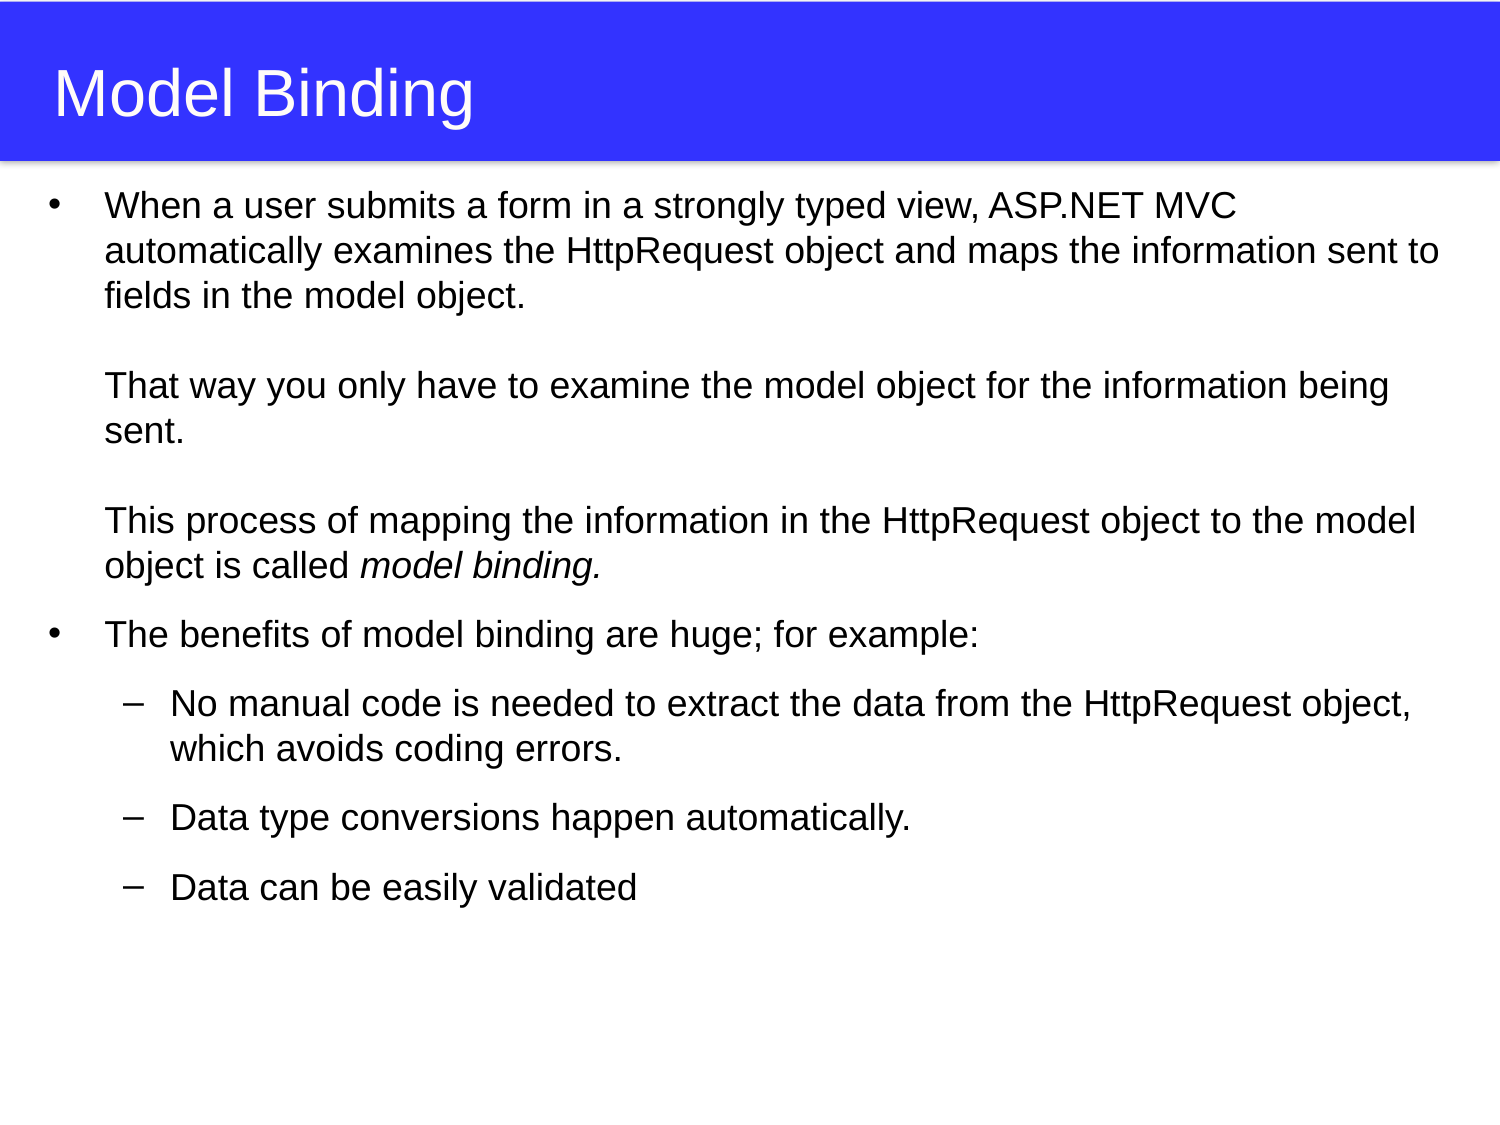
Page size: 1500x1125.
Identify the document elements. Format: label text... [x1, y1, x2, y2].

list When a user submits a form in a strongly typed view, ASP.NET MVC automatically examines the HttpRequest object and maps the information sent to fields in the model object. That way you only have to examine the model object for the information being sent. This process of mapping the information in the HttpRequest object to the model object is called model binding. The benefits of model binding are huge; for example: No manual code is needed to extract the data from the HttpRequest object, which avoids coding errors. Data type conversions happen automatically. Data can be easily validated [33, 173, 1471, 1092]
title Model Binding [39, 42, 1471, 135]
